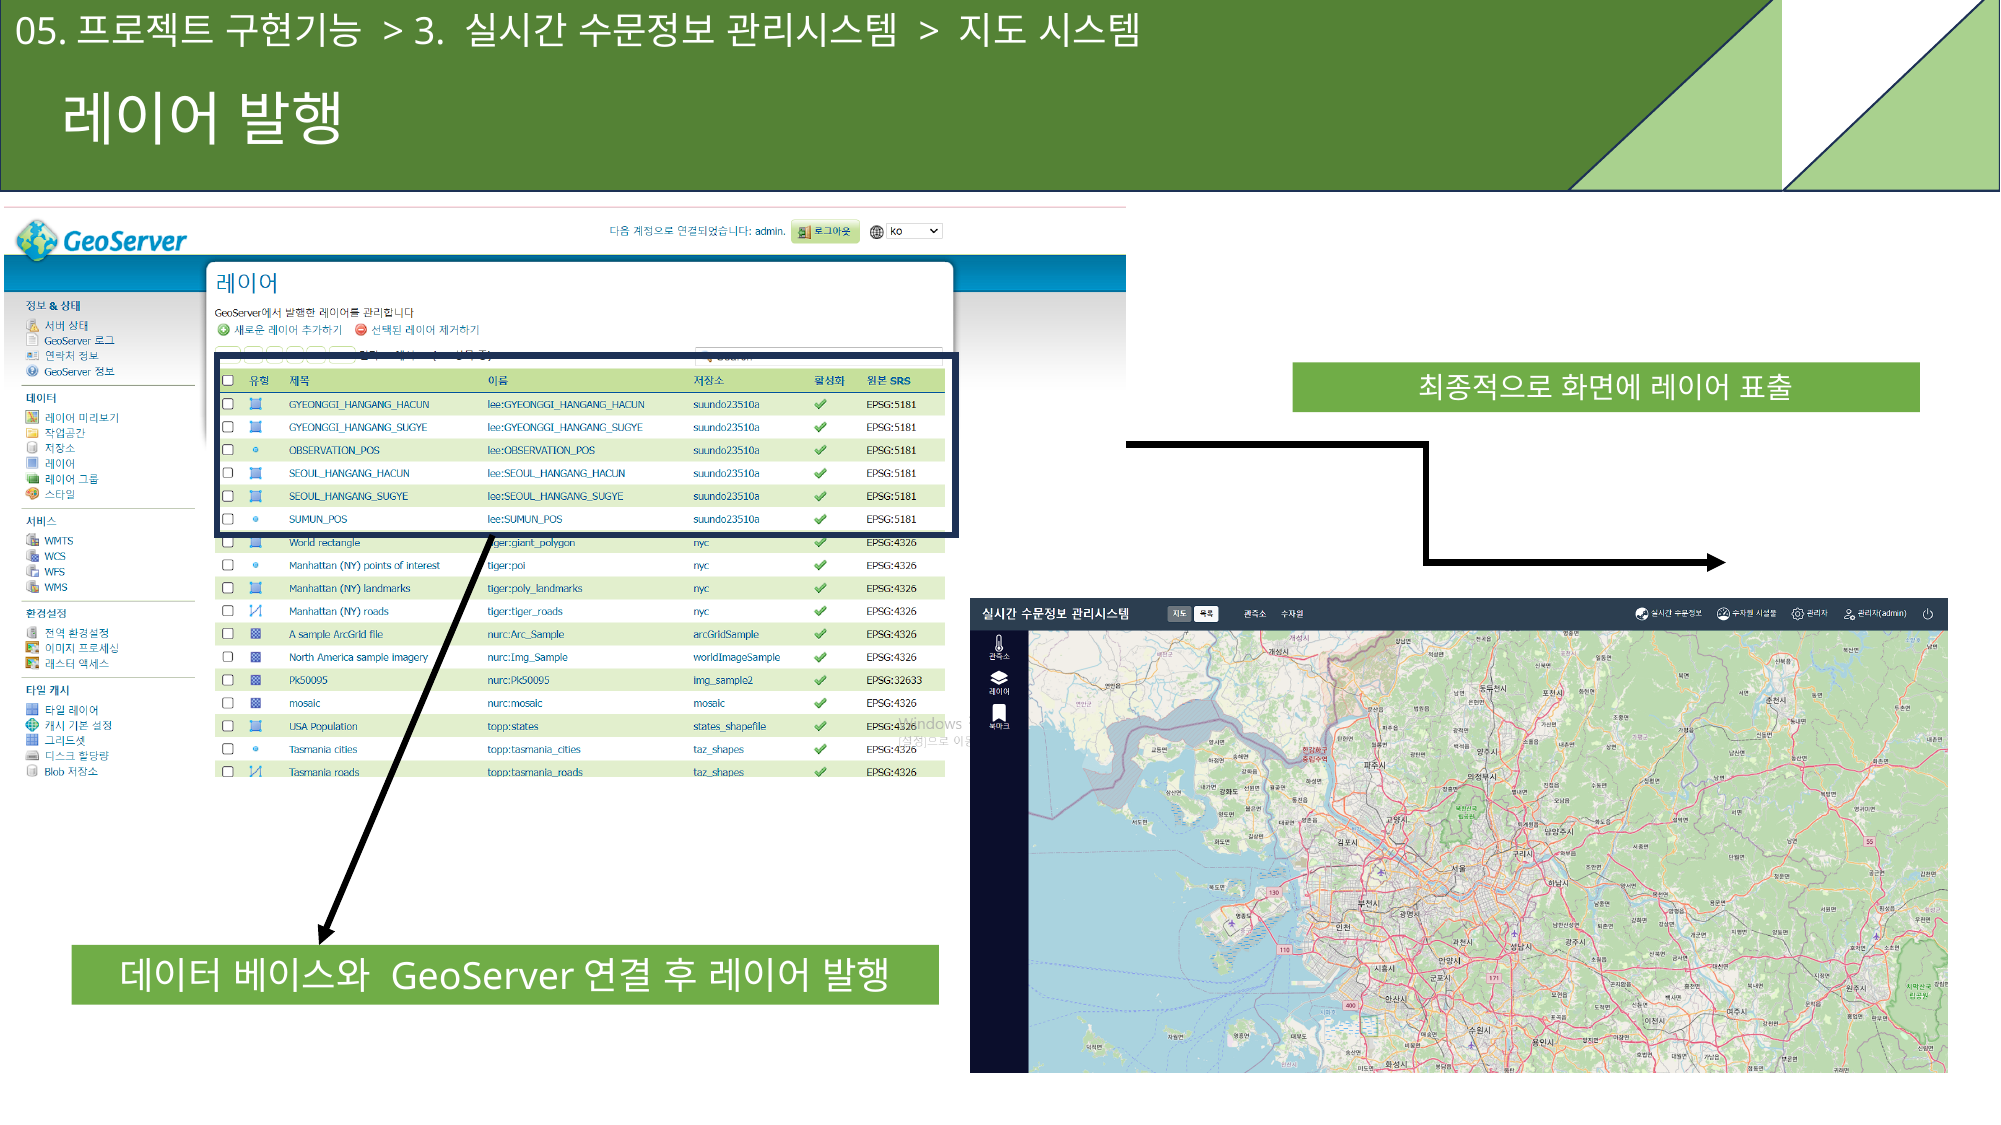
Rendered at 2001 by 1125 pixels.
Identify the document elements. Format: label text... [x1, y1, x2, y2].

text_box [1565, 0, 1782, 192]
text_box [1780, 0, 2000, 192]
text_box 최종적으로 화면에 레이어 표출 [1292, 362, 1920, 413]
picture [4, 262, 1948, 1073]
text_box 05.프로젝트 구현기능 > 3. 실시간 수문정보 관리시스템 > 지도 시스템 [0, 0, 1591, 105]
picture [4, 206, 1126, 255]
text_box 레이어 발행 [0, 75, 1181, 160]
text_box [1125, 444, 1726, 563]
text_box 데이터 베이스와 GeoServer연결 후 레이어 발행 [71, 944, 939, 1005]
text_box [319, 535, 493, 945]
text_box [0, 0, 1769, 192]
text_box [1782, 0, 1980, 189]
